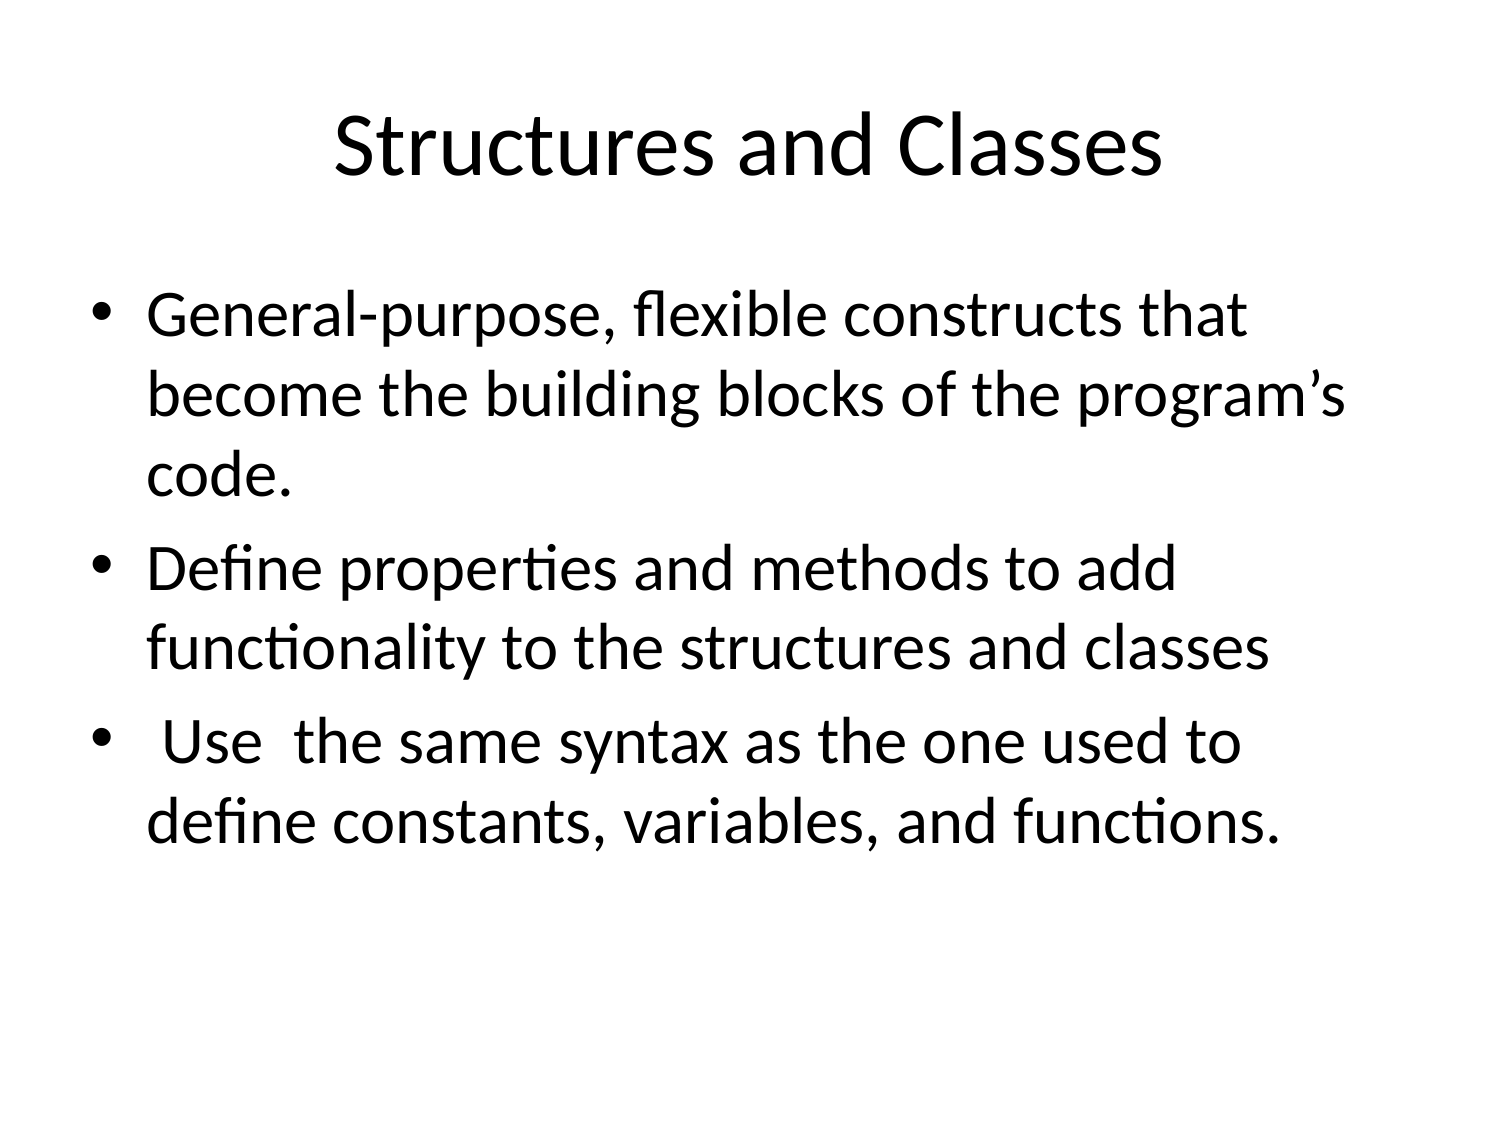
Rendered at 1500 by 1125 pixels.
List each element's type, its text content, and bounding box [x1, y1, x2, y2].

list General-purpose, flexible constructs that become the building blocks of the program’s code. Define properties and methods to add functionality to the structures and classes Use the same syntax as the one used to define constants, variables, and functions. [75, 262, 1425, 1005]
title Structures and Classes [75, 45, 1425, 233]
